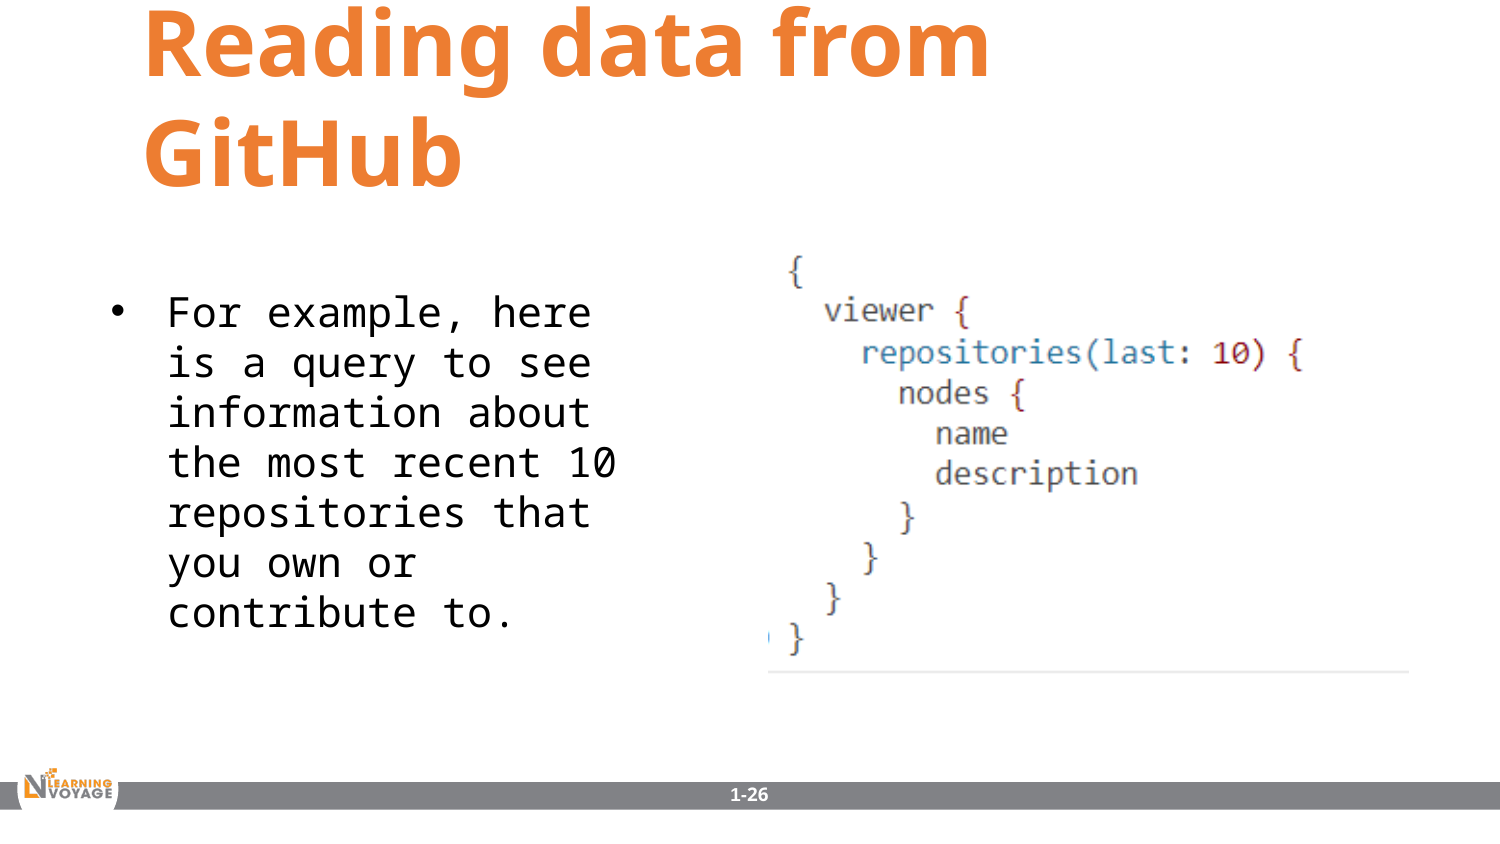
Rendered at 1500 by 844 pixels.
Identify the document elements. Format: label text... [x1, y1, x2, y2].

text_box Reading data from GitHub [126, 37, 1231, 153]
picture [768, 239, 1409, 683]
slide_number 1-26 [692, 770, 784, 821]
text_box For example, here is a query to see information about the most recent 10 repositories that you own or contribute to. [110, 283, 659, 636]
picture [0, 706, 144, 844]
